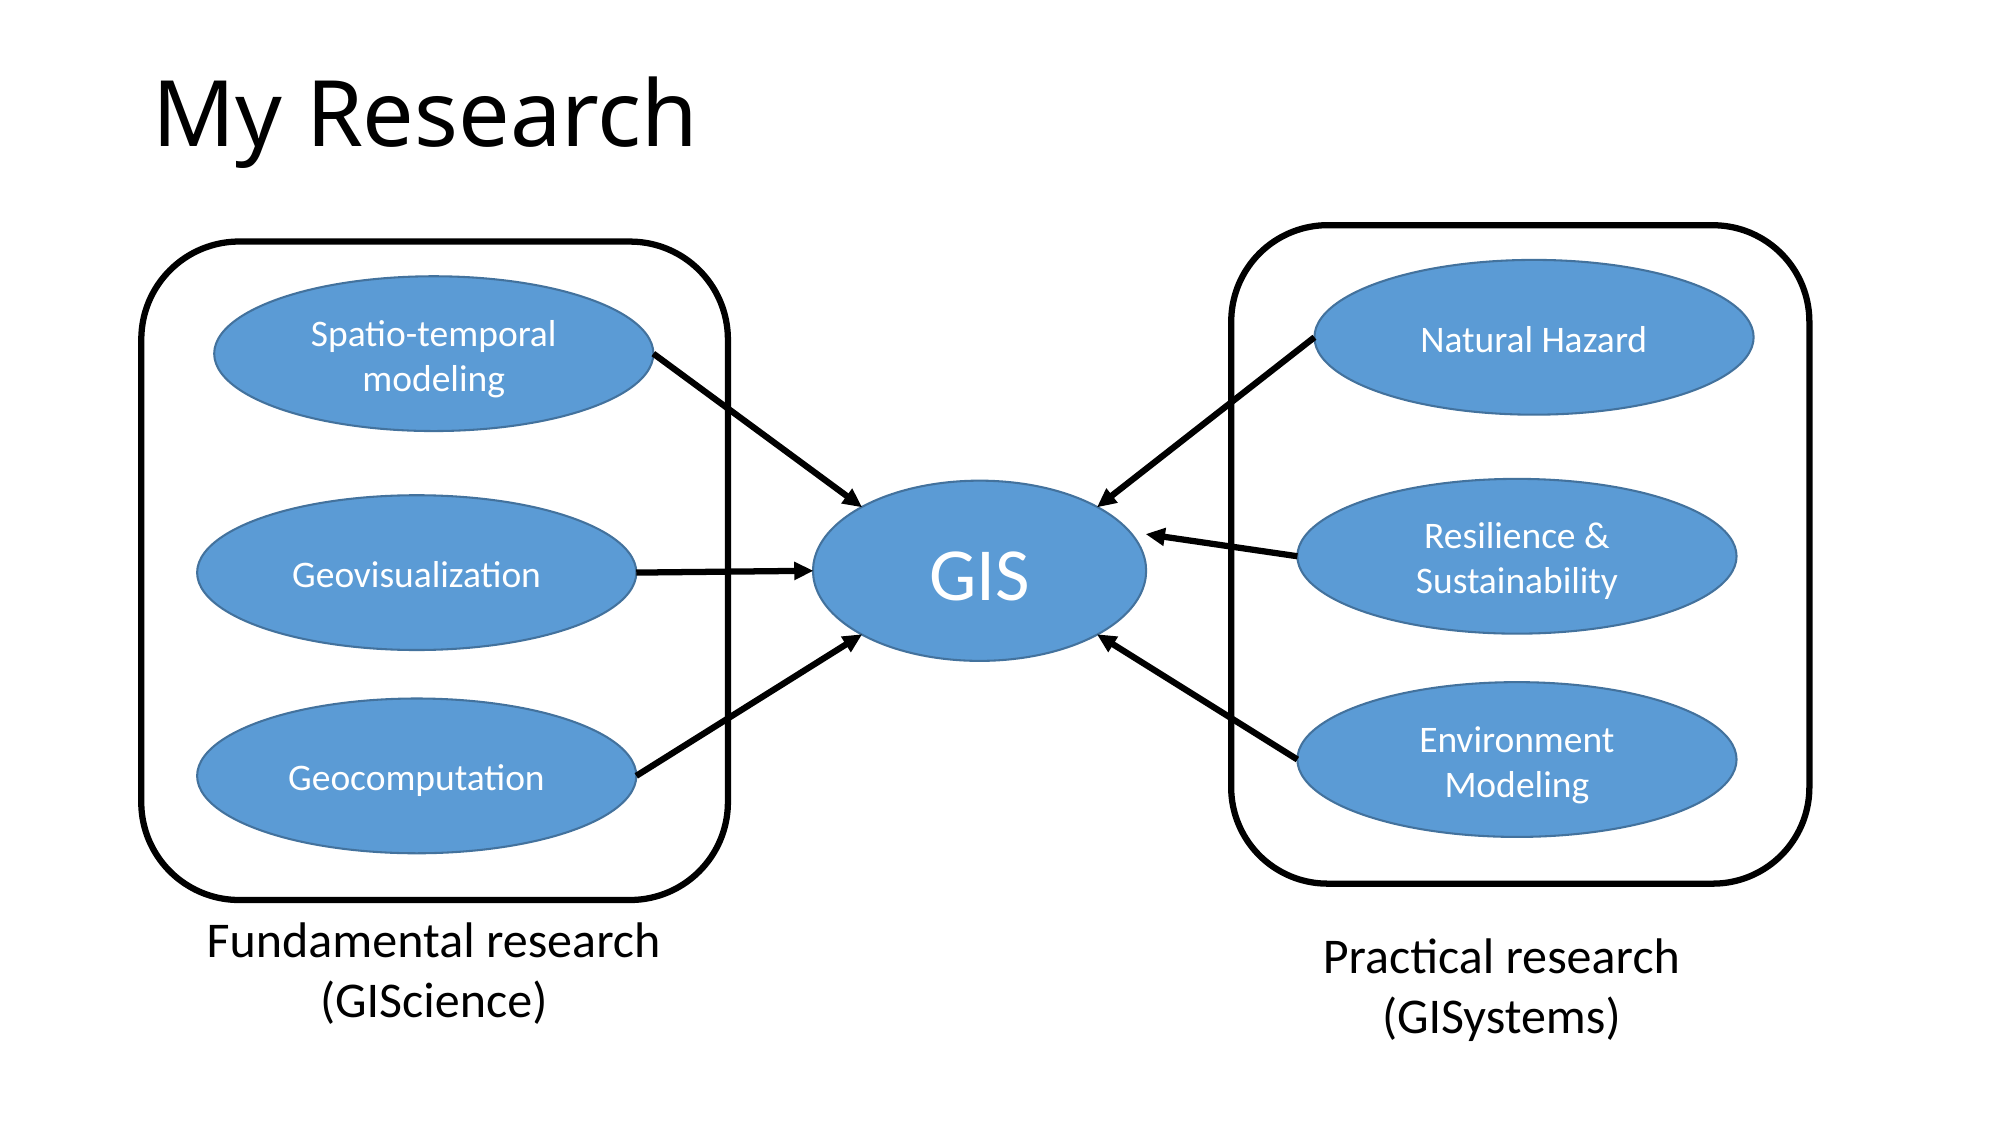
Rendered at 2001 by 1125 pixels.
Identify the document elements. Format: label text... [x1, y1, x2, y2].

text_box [653, 353, 862, 508]
text_box [1230, 224, 1811, 885]
text_box GIS [812, 479, 1148, 662]
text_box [1146, 534, 1298, 557]
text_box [1097, 634, 1298, 760]
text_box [636, 634, 862, 776]
text_box [140, 240, 729, 899]
text_box Fundamental research (GIScience) [191, 899, 676, 1035]
text_box Practical research (GISystems) [1308, 915, 1696, 1051]
title My Research [137, 7, 1863, 226]
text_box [1097, 337, 1315, 507]
